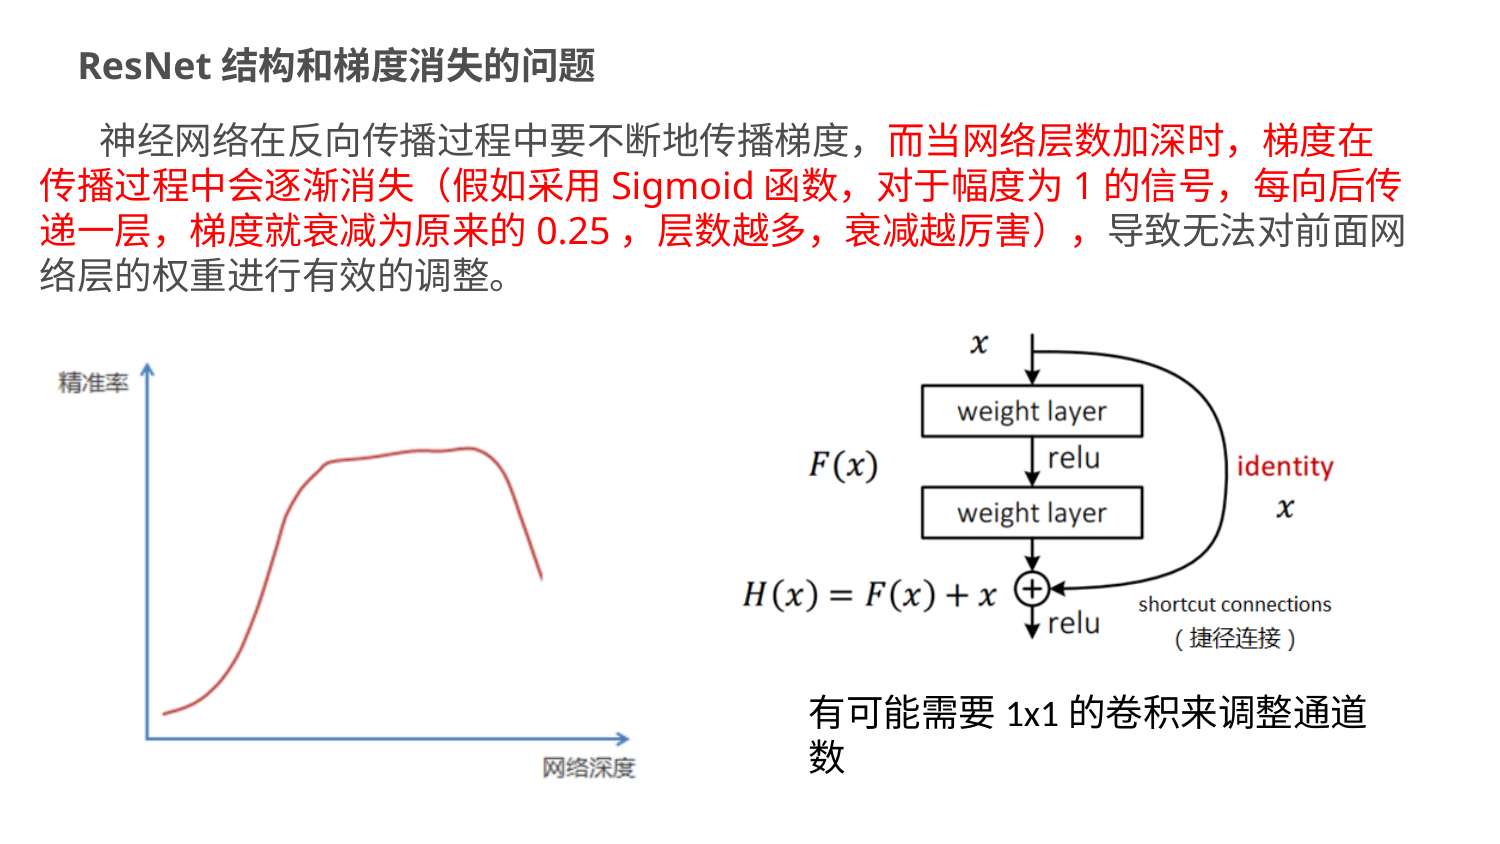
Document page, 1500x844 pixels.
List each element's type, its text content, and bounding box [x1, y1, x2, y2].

picture [54, 359, 641, 783]
text_box 有可能需要1x1的卷积来调整通道数 [793, 681, 1419, 787]
picture [724, 319, 1351, 729]
text_box 神经网络在反向传播过程中要不断地传播梯度，而当网络层数加深时，梯度在传播过程中会逐渐消失（假如采用Sigmoid函数，对于幅度为1的信号，每向后传递一层，梯度就衰减为原来的0.25，层数越多，衰减越厉害），导致无法对前面网络层的权重进行有效的调整。 [24, 109, 1425, 305]
text_box ResNet结构和梯度消失的问题 [62, 34, 1213, 95]
